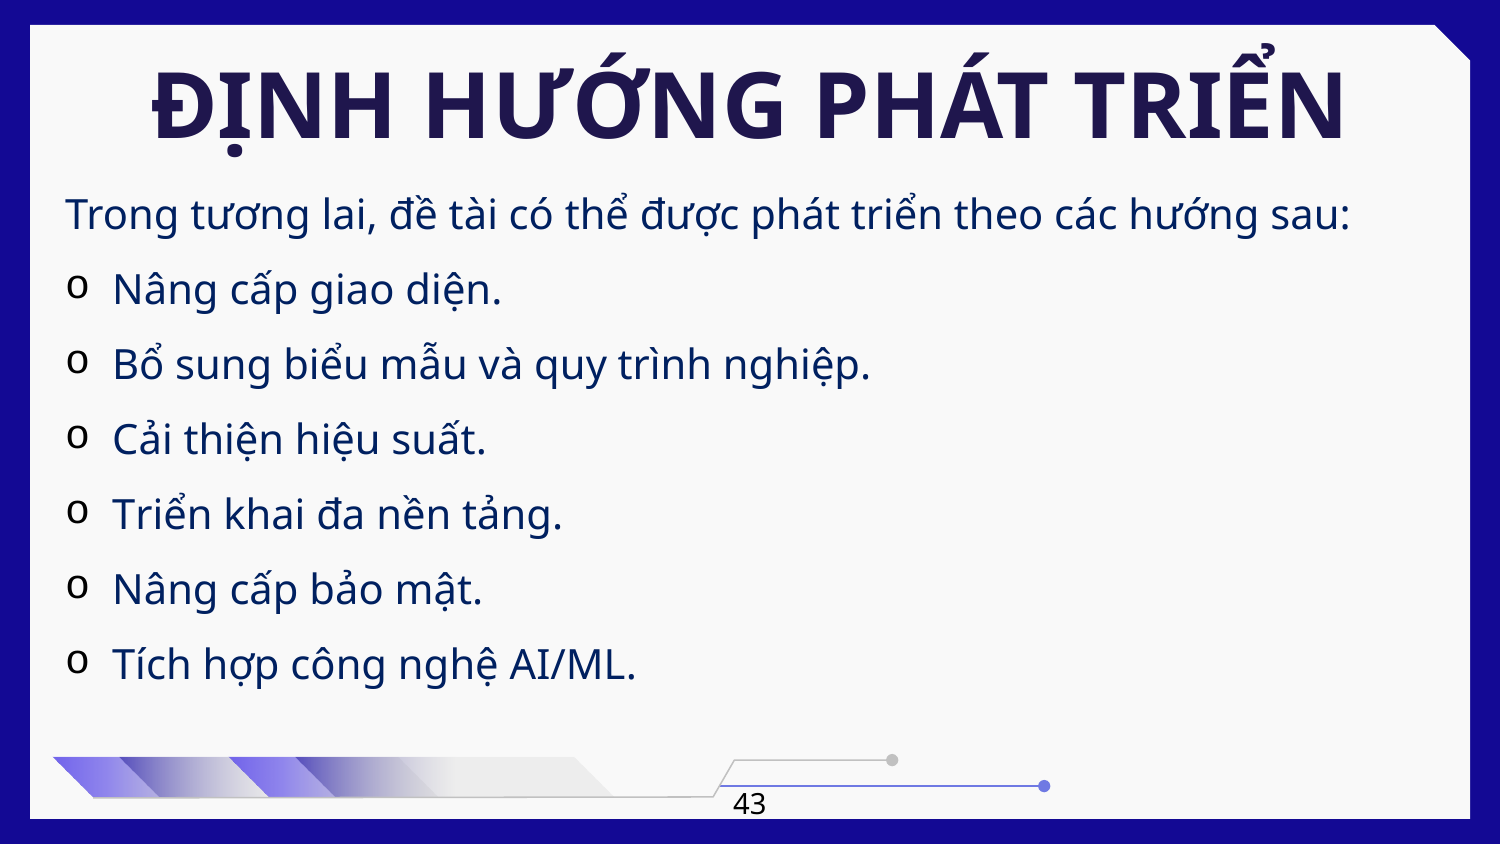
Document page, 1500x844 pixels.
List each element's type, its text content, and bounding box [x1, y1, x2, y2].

slide_number 43 [525, 777, 800, 838]
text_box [0, 0, 412, 782]
text_box ĐỊNH HƯỚNG PHÁT TRIỂN [415, 23, 800, 155]
picture [45, 755, 627, 824]
text_box Trong tương lai, đề tài có thể được phát triển theo các hướng sau: Nâng cấp giao diện. Bổ sung biểu mẫu và quy trình nghiệp. Cải thiện hiệu suất. Triển khai đa nền tảng. Nâng cấp bảo mật. Tích hợp công nghệ AI/ML. [415, 155, 800, 696]
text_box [806, 0, 1500, 844]
